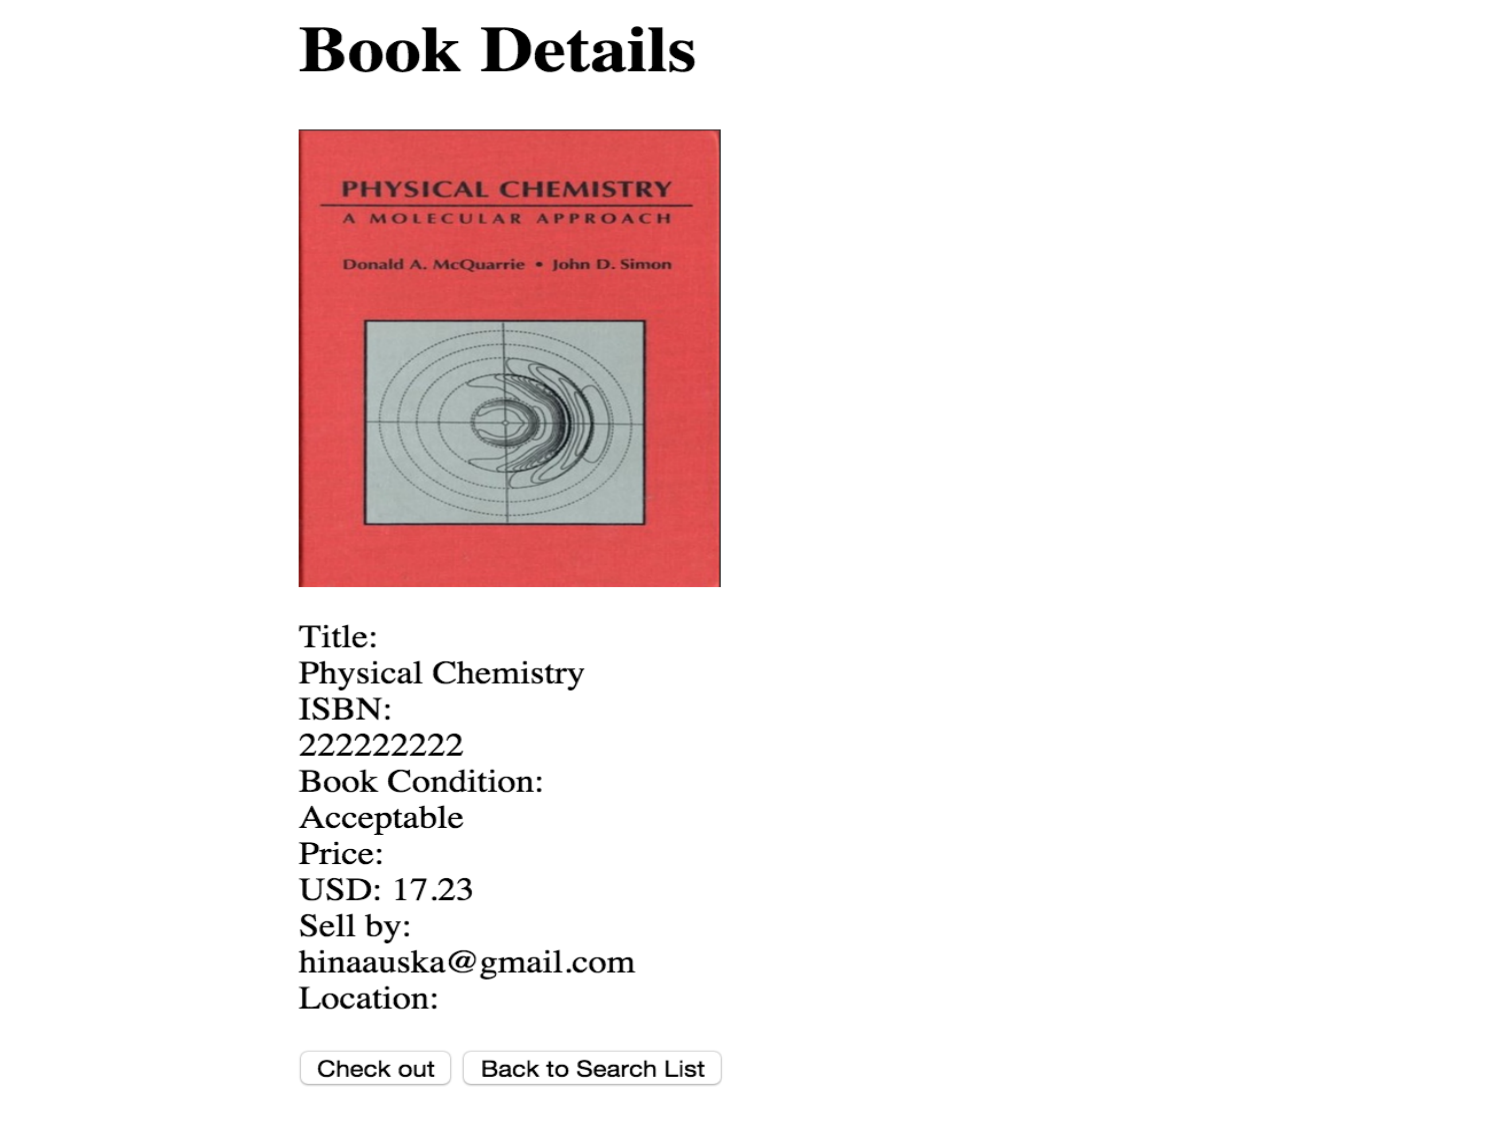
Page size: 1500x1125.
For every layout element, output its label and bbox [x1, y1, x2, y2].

picture [285, 0, 1230, 1125]
